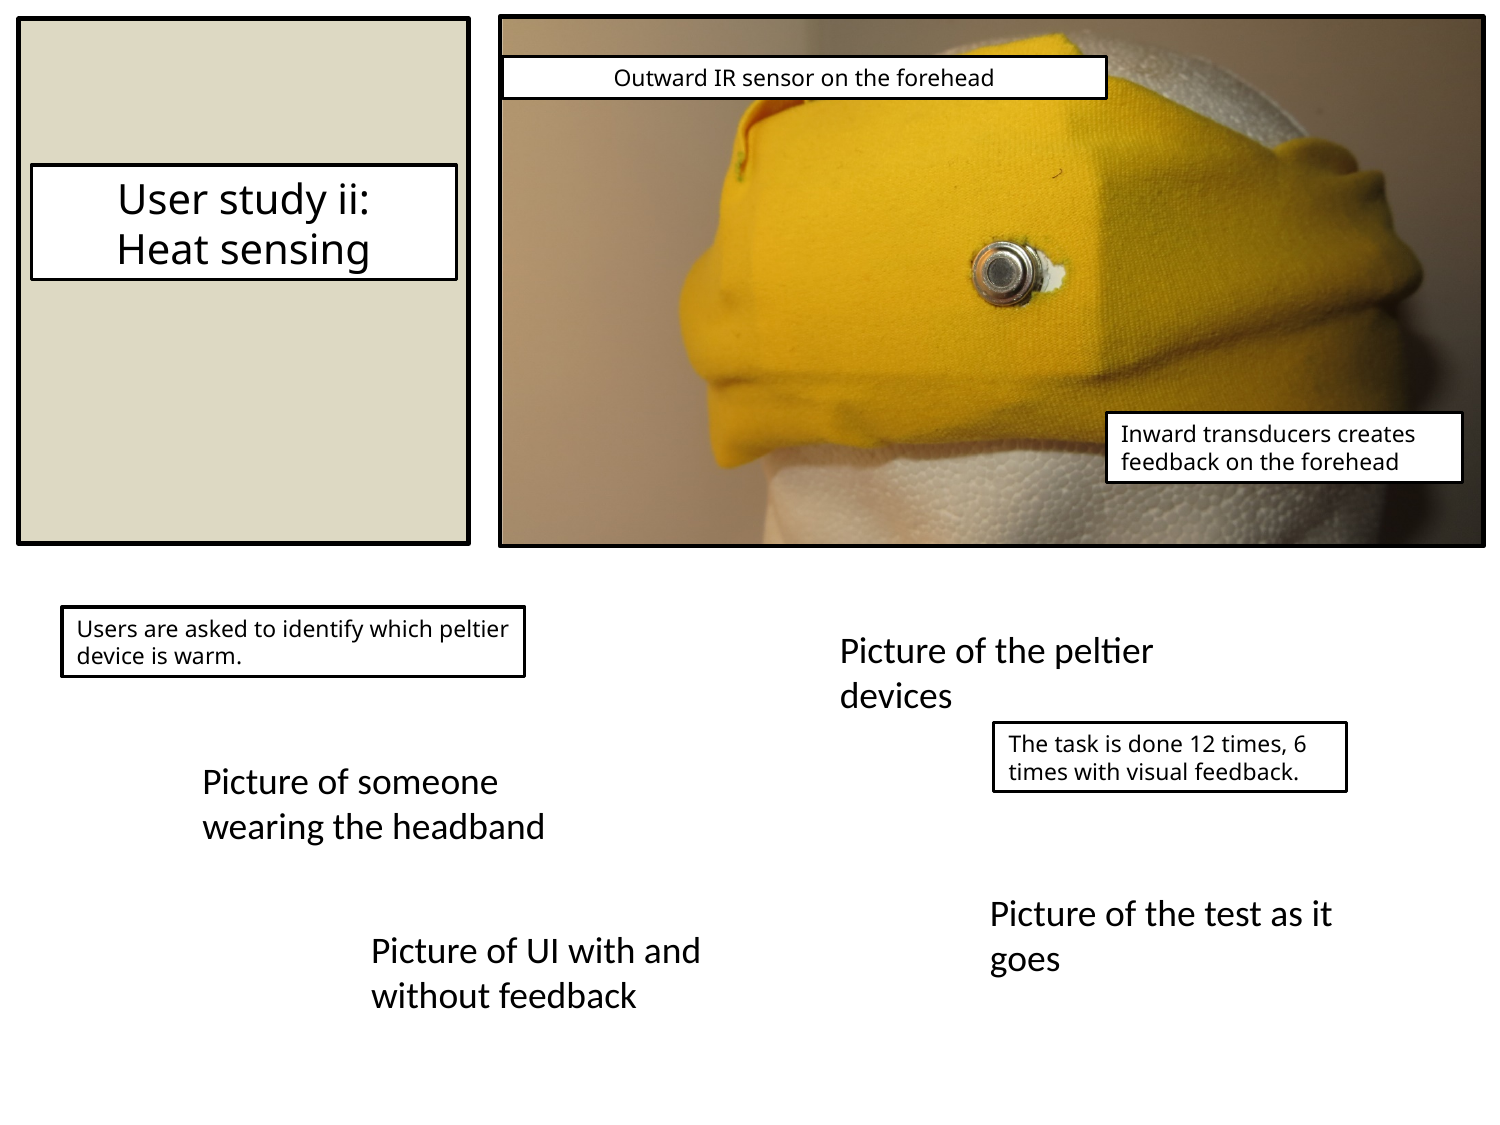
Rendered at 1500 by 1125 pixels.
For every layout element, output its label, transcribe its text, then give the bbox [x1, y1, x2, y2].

text_box Users are asked to identify which peltier device is warm. [61, 606, 525, 677]
text_box Picture of UI with and without feedback [356, 918, 769, 1024]
text_box Picture of the test as it goes [974, 881, 1425, 986]
picture [502, 18, 1482, 544]
text_box The task is done 12 times, 6 times with visual feedback. [993, 722, 1347, 792]
text_box [17, 17, 471, 546]
text_box Picture of someone wearing the headband [187, 749, 600, 855]
text_box User study ii: Heat sensing [31, 165, 457, 280]
text_box Picture of the peltier devices [825, 618, 1285, 724]
